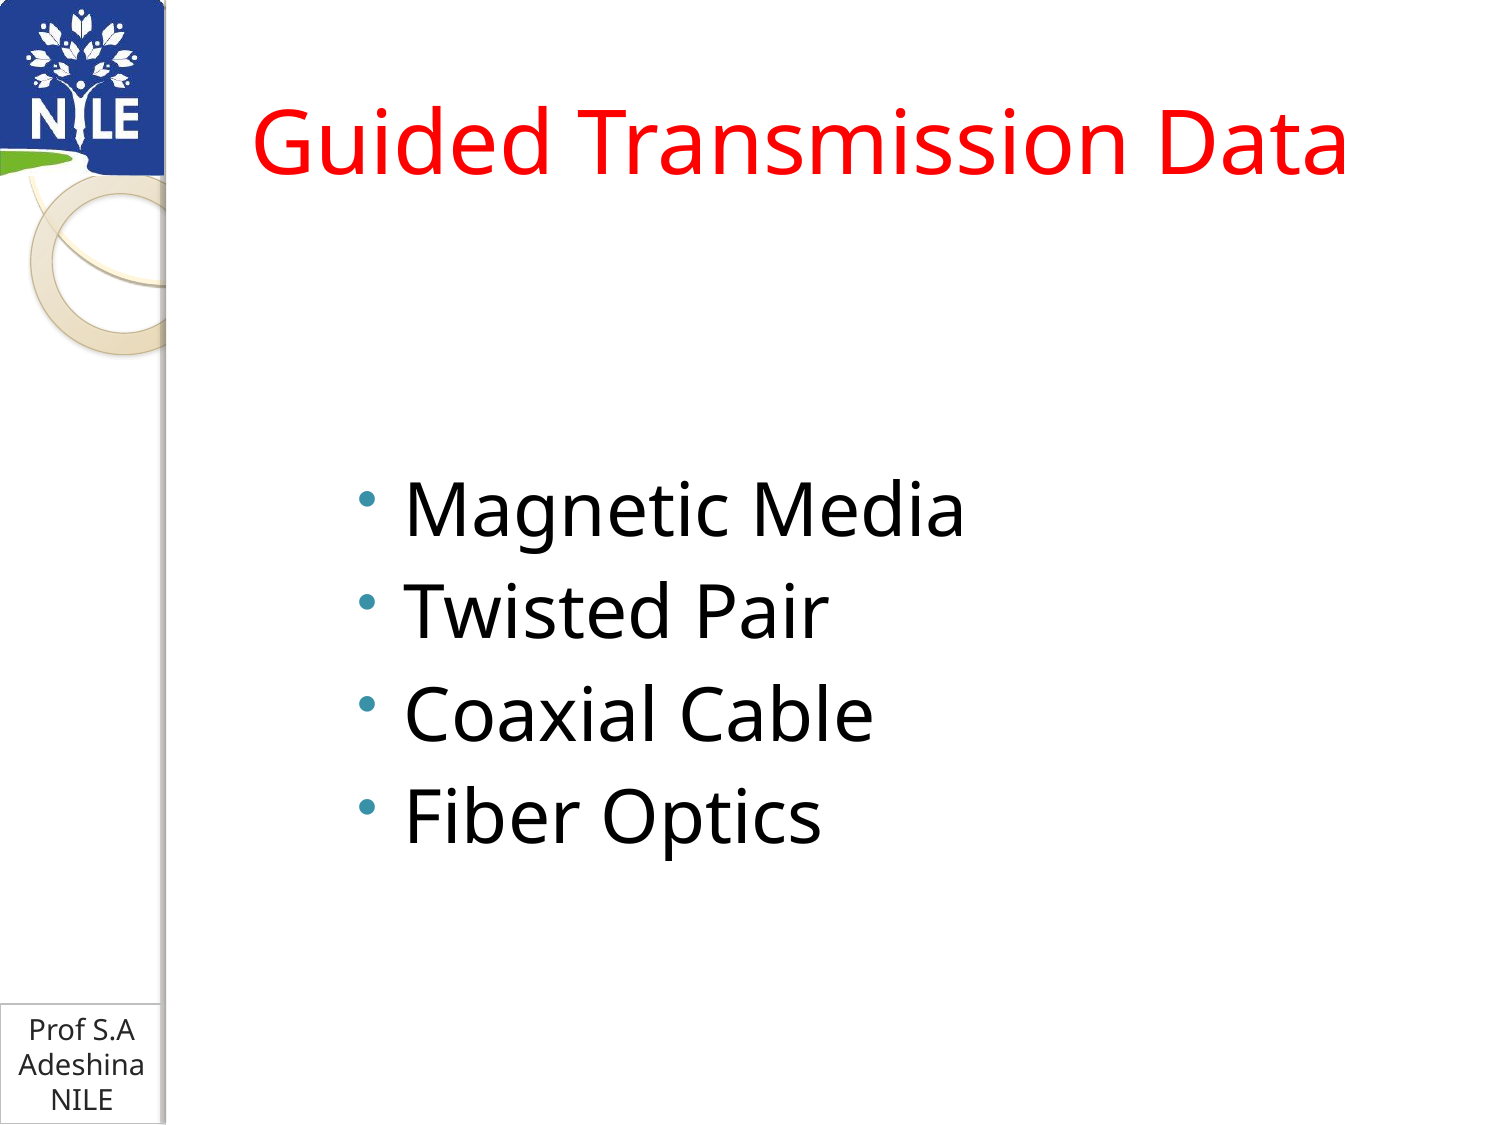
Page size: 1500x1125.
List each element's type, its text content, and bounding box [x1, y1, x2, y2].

picture [0, 0, 164, 176]
text_box Prof S.A Adeshina NILE [0, 1003, 164, 1124]
title Guided Transmission Data [235, 45, 1466, 233]
list Magnetic Media Twisted Pair Coaxial Cable Fiber Optics [328, 453, 1310, 1070]
